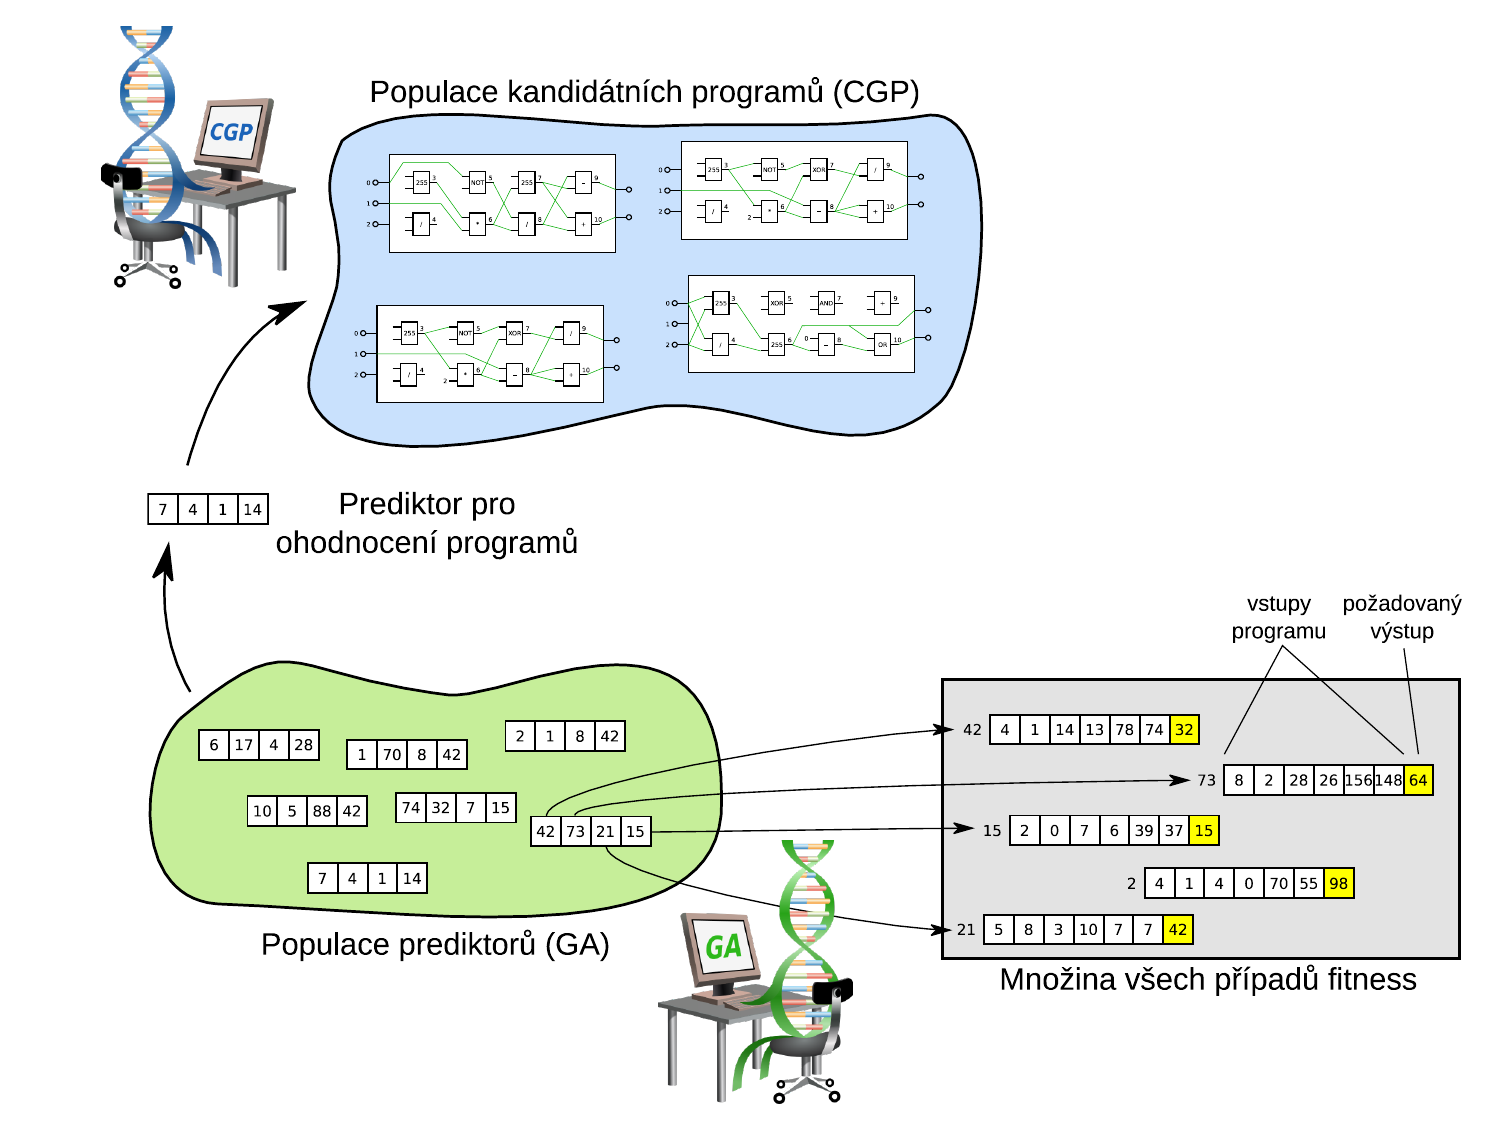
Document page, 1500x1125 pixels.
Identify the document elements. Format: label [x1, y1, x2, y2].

picture [101, 26, 1462, 1104]
